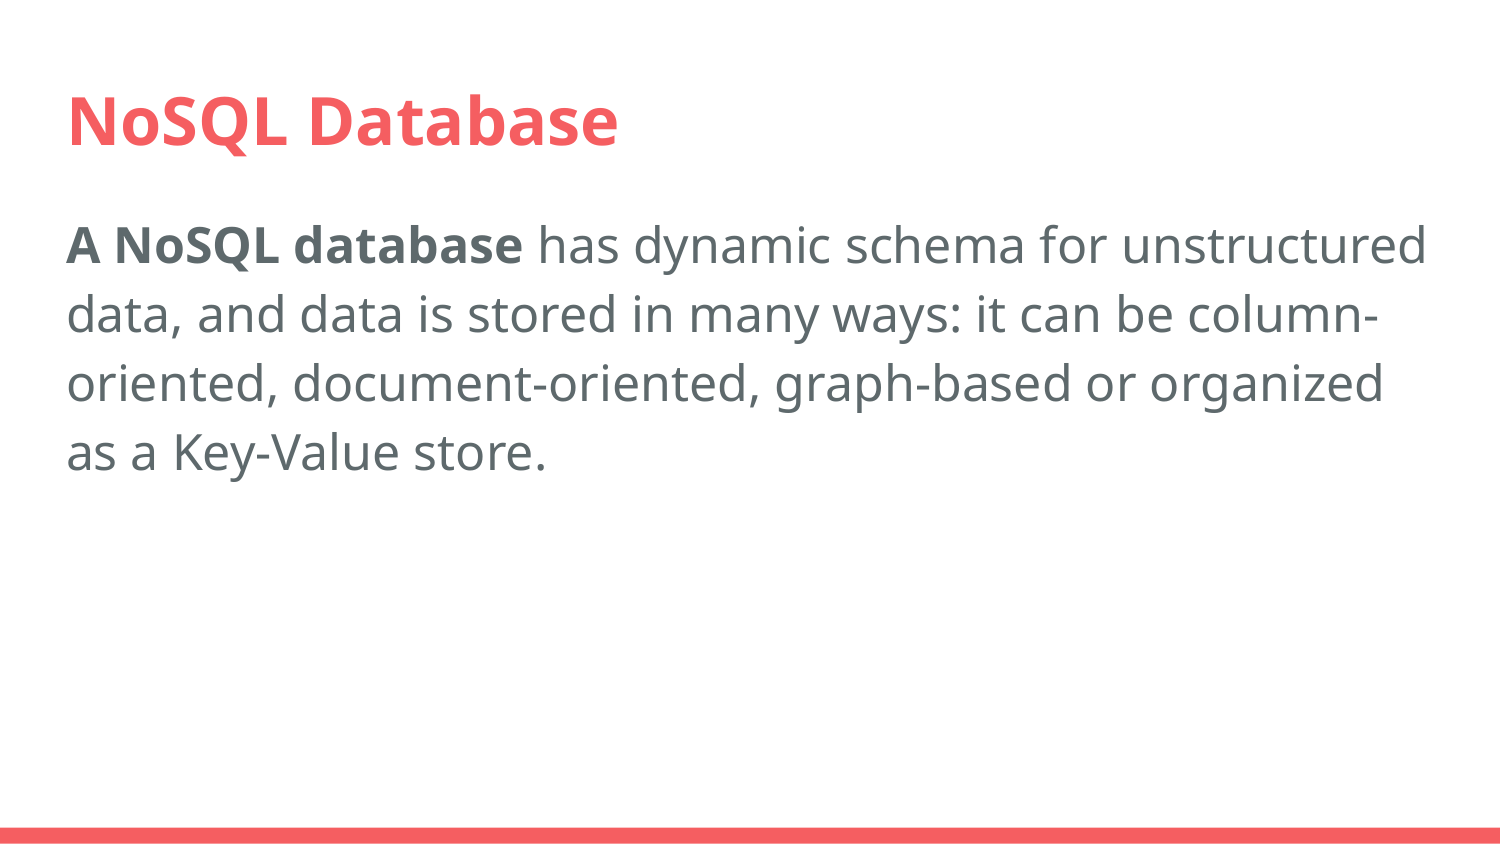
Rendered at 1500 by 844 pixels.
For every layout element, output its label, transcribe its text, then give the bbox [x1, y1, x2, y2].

title NoSQL Database [51, 64, 1449, 167]
list A NoSQL database has dynamic schema for unstructured data, and data is stored in many ways: it can be column-oriented, document-oriented, graph-based or organized as a Key-Value store. [51, 189, 1449, 750]
